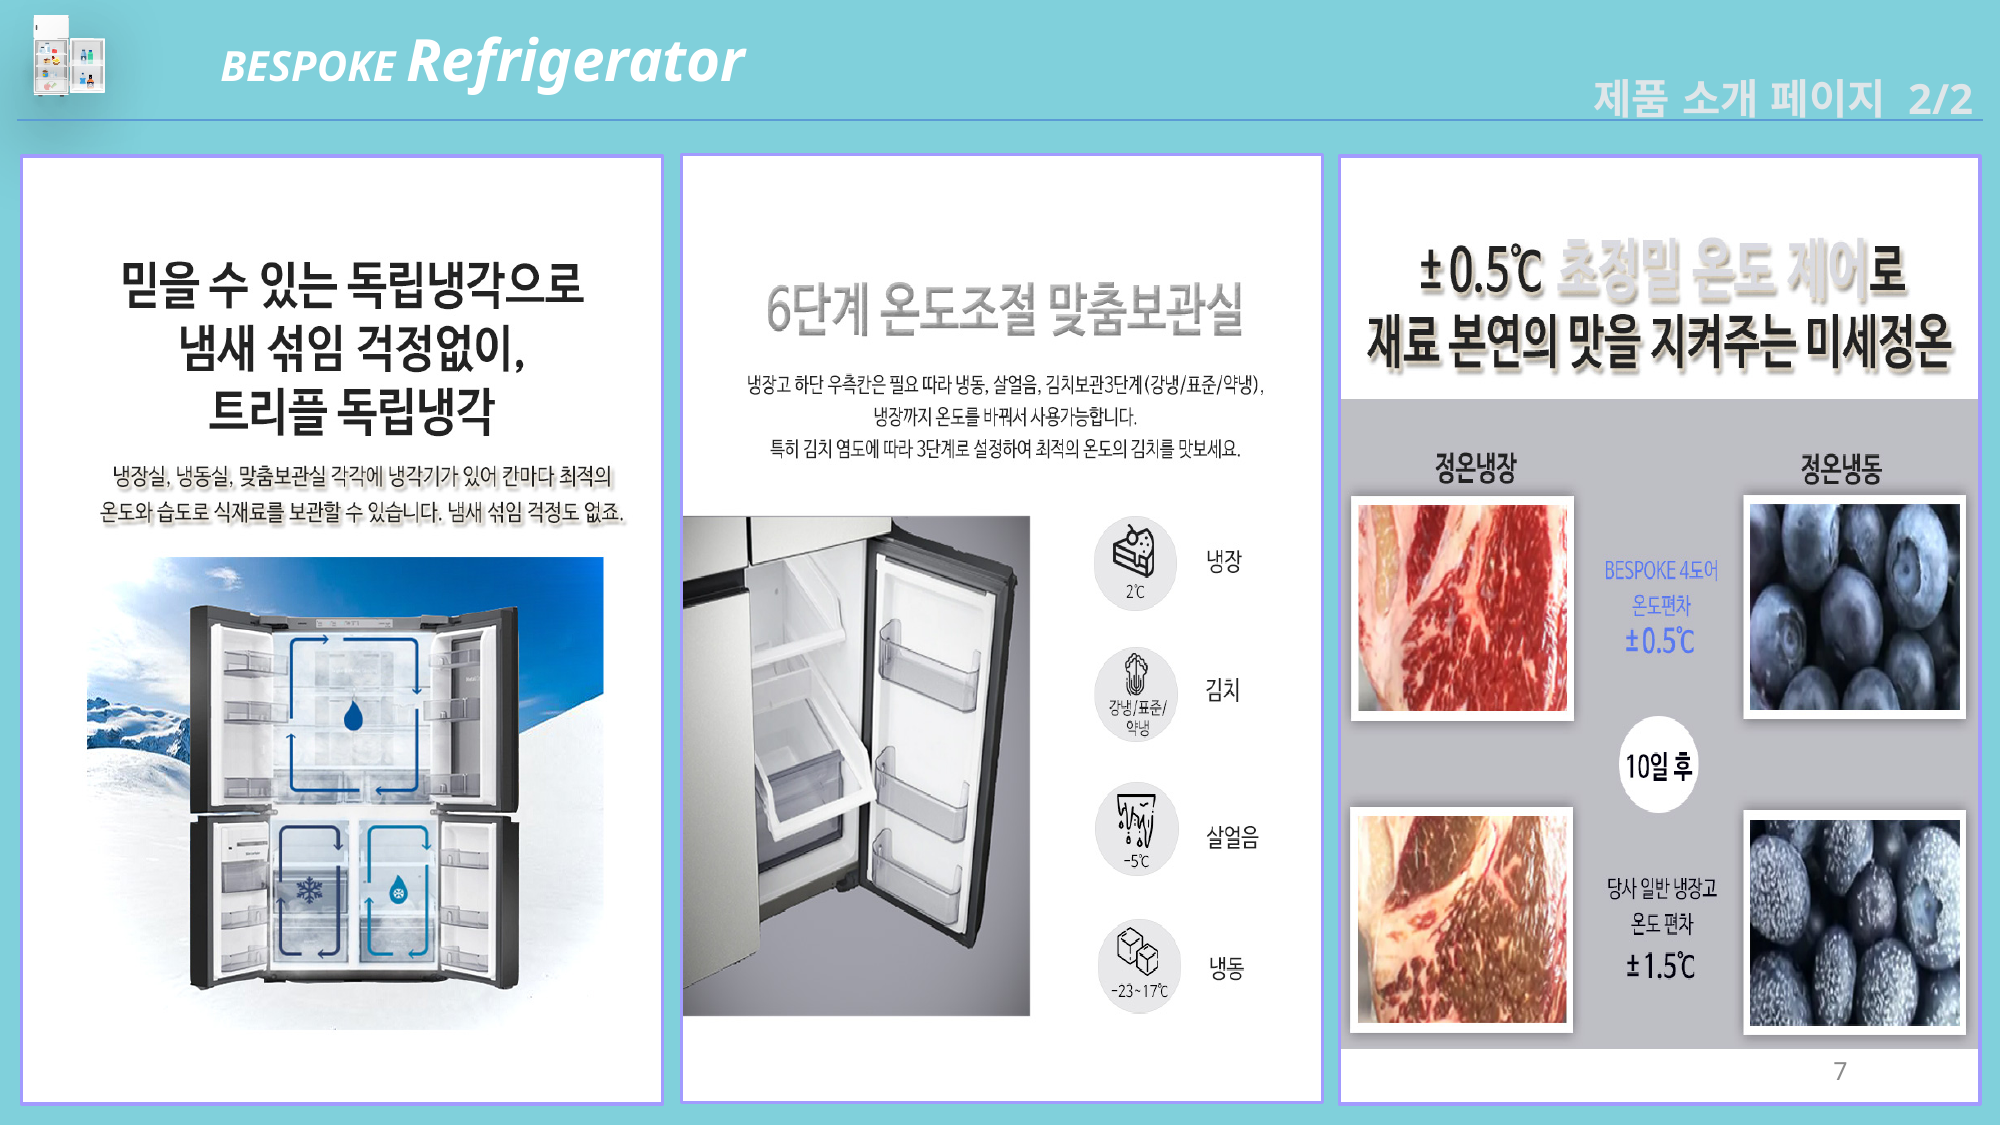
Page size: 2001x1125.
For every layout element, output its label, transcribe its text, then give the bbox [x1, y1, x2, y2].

picture [682, 156, 1321, 1101]
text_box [33, 15, 105, 97]
picture [1340, 157, 1979, 1103]
picture [23, 157, 661, 1103]
text_box 제품 소개 페이지 2/2 [1400, 40, 2000, 131]
text_box BESPOKE Refrigerator [99, 15, 866, 101]
